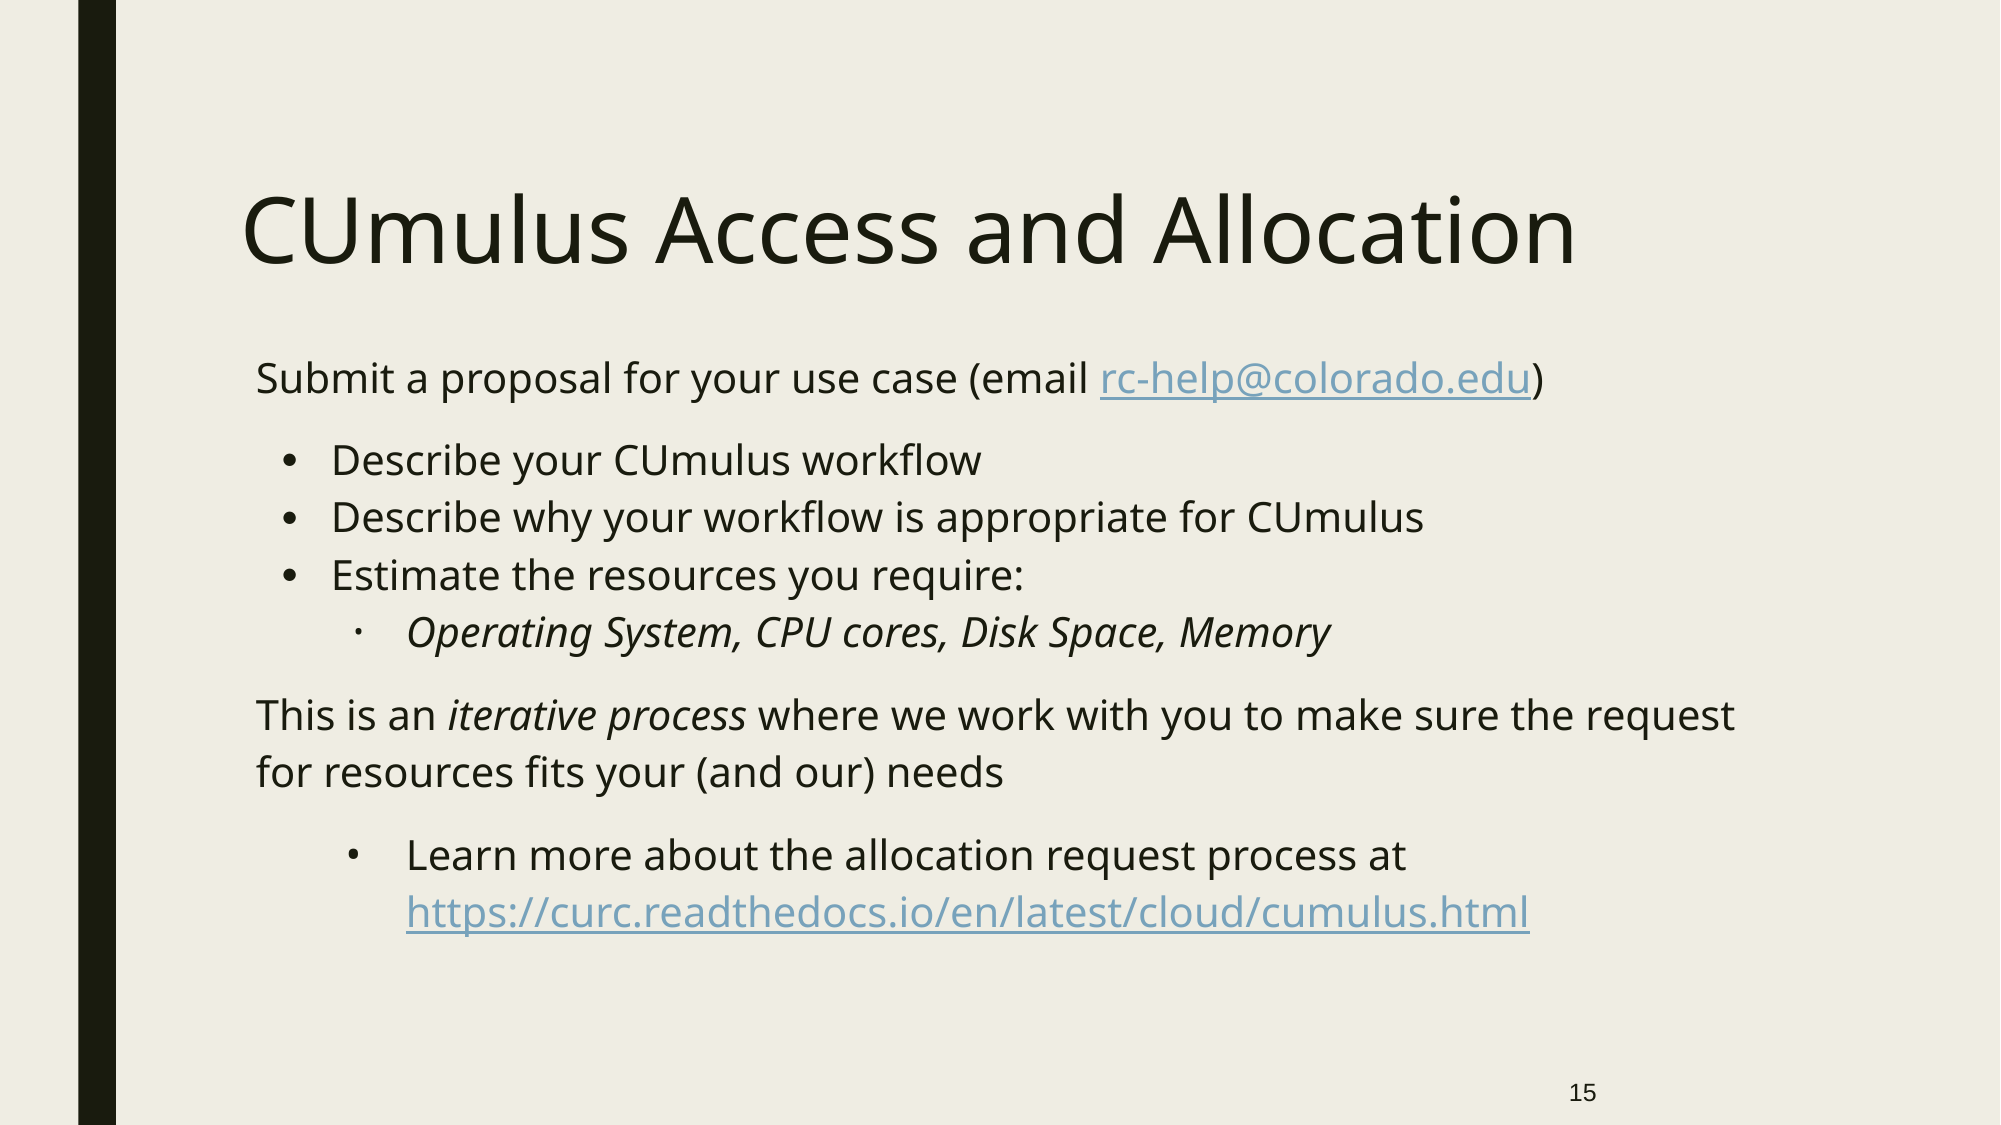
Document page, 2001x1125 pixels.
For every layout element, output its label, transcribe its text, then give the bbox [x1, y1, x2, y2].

slide_number 15 [1553, 1058, 1816, 1125]
title CUmulus Access and Allocation [225, 112, 1800, 357]
list Submit a proposal for your use case (email rc-help@colorado.edu) Describe your CUmulus workflow Describe why your workflow is appropriate for CUmulus Estimate the resources you require: Operating System, CPU cores, Disk Space, Memory This is an iterative process where we work with you to make sure the request for resources fits your (and our) needs Learn more about the allocation request process at https://curc.readthedocs.io/en/latest/cloud/cumulus.html [240, 344, 1816, 932]
